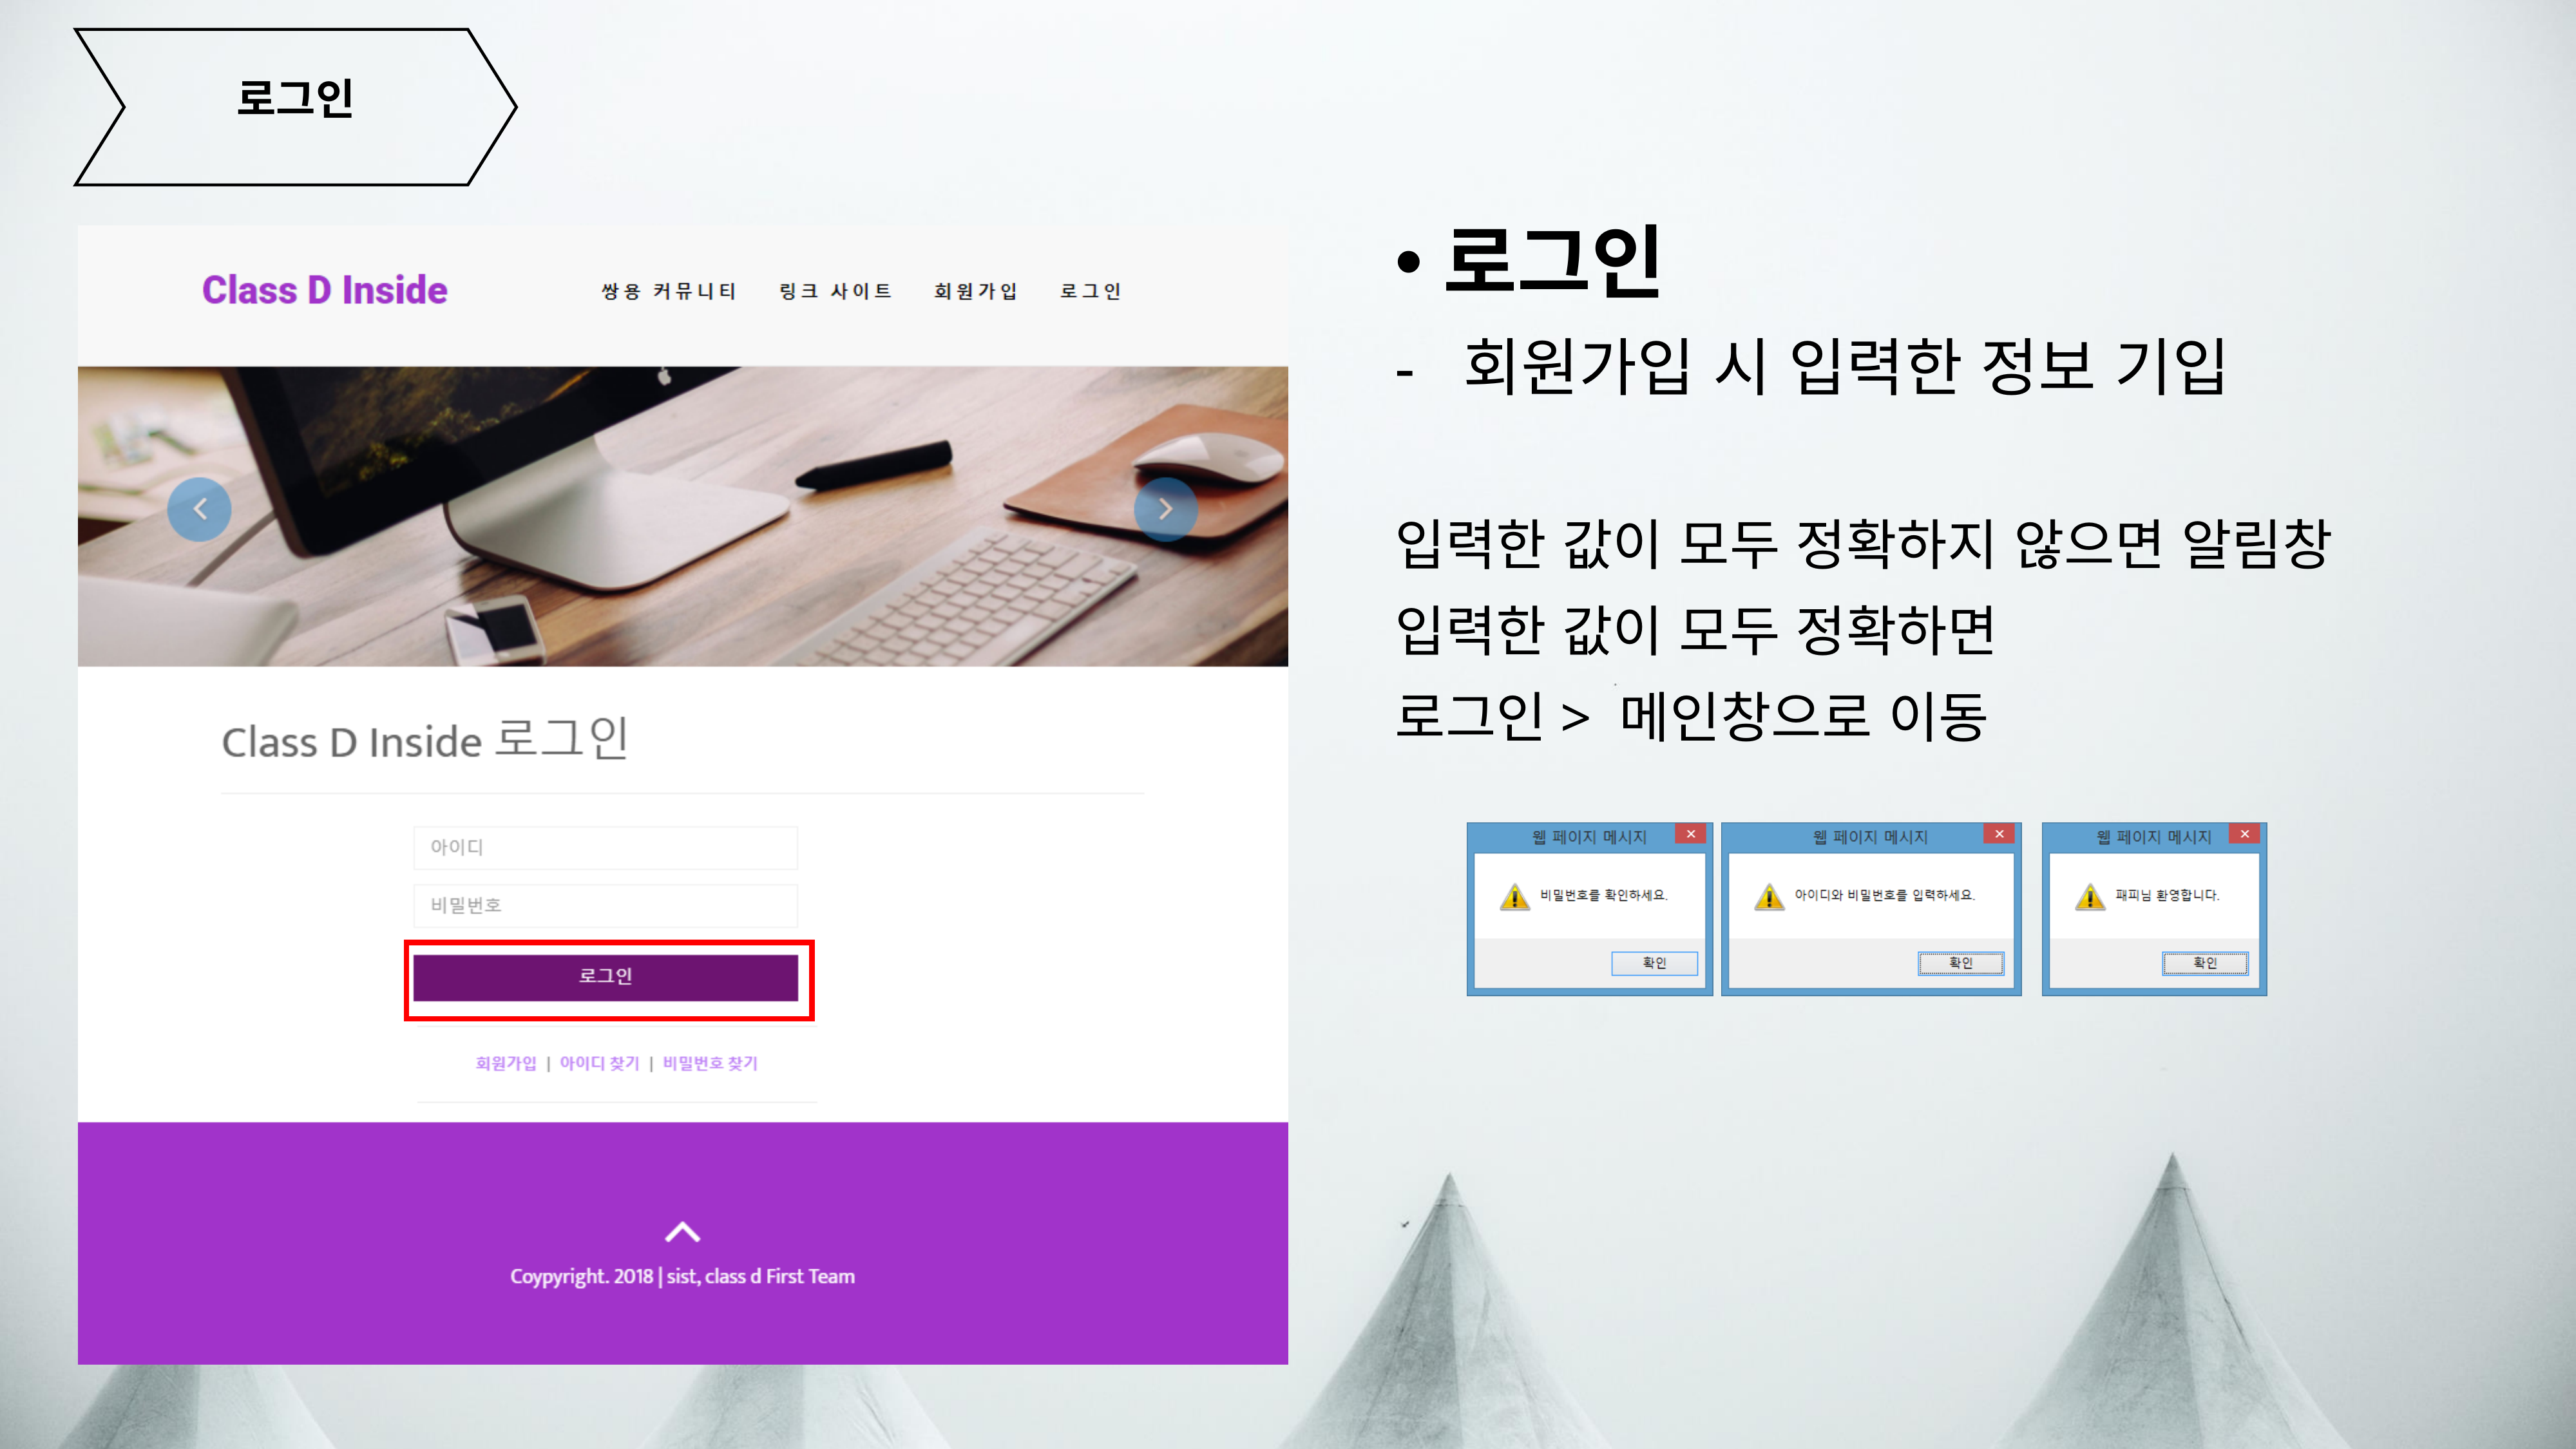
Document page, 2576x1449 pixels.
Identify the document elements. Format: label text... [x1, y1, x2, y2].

picture [0, 0, 2576, 1449]
text_box 로그인 - 회원가입 시 입력한 정보 기입 입력한 값이 모두 정확하지 않으면 알림창 입력한 값이 모두 정확하면 로그인> 메인창으로 이동 [1385, 218, 2421, 1393]
text_box 로그인 [75, 29, 517, 185]
